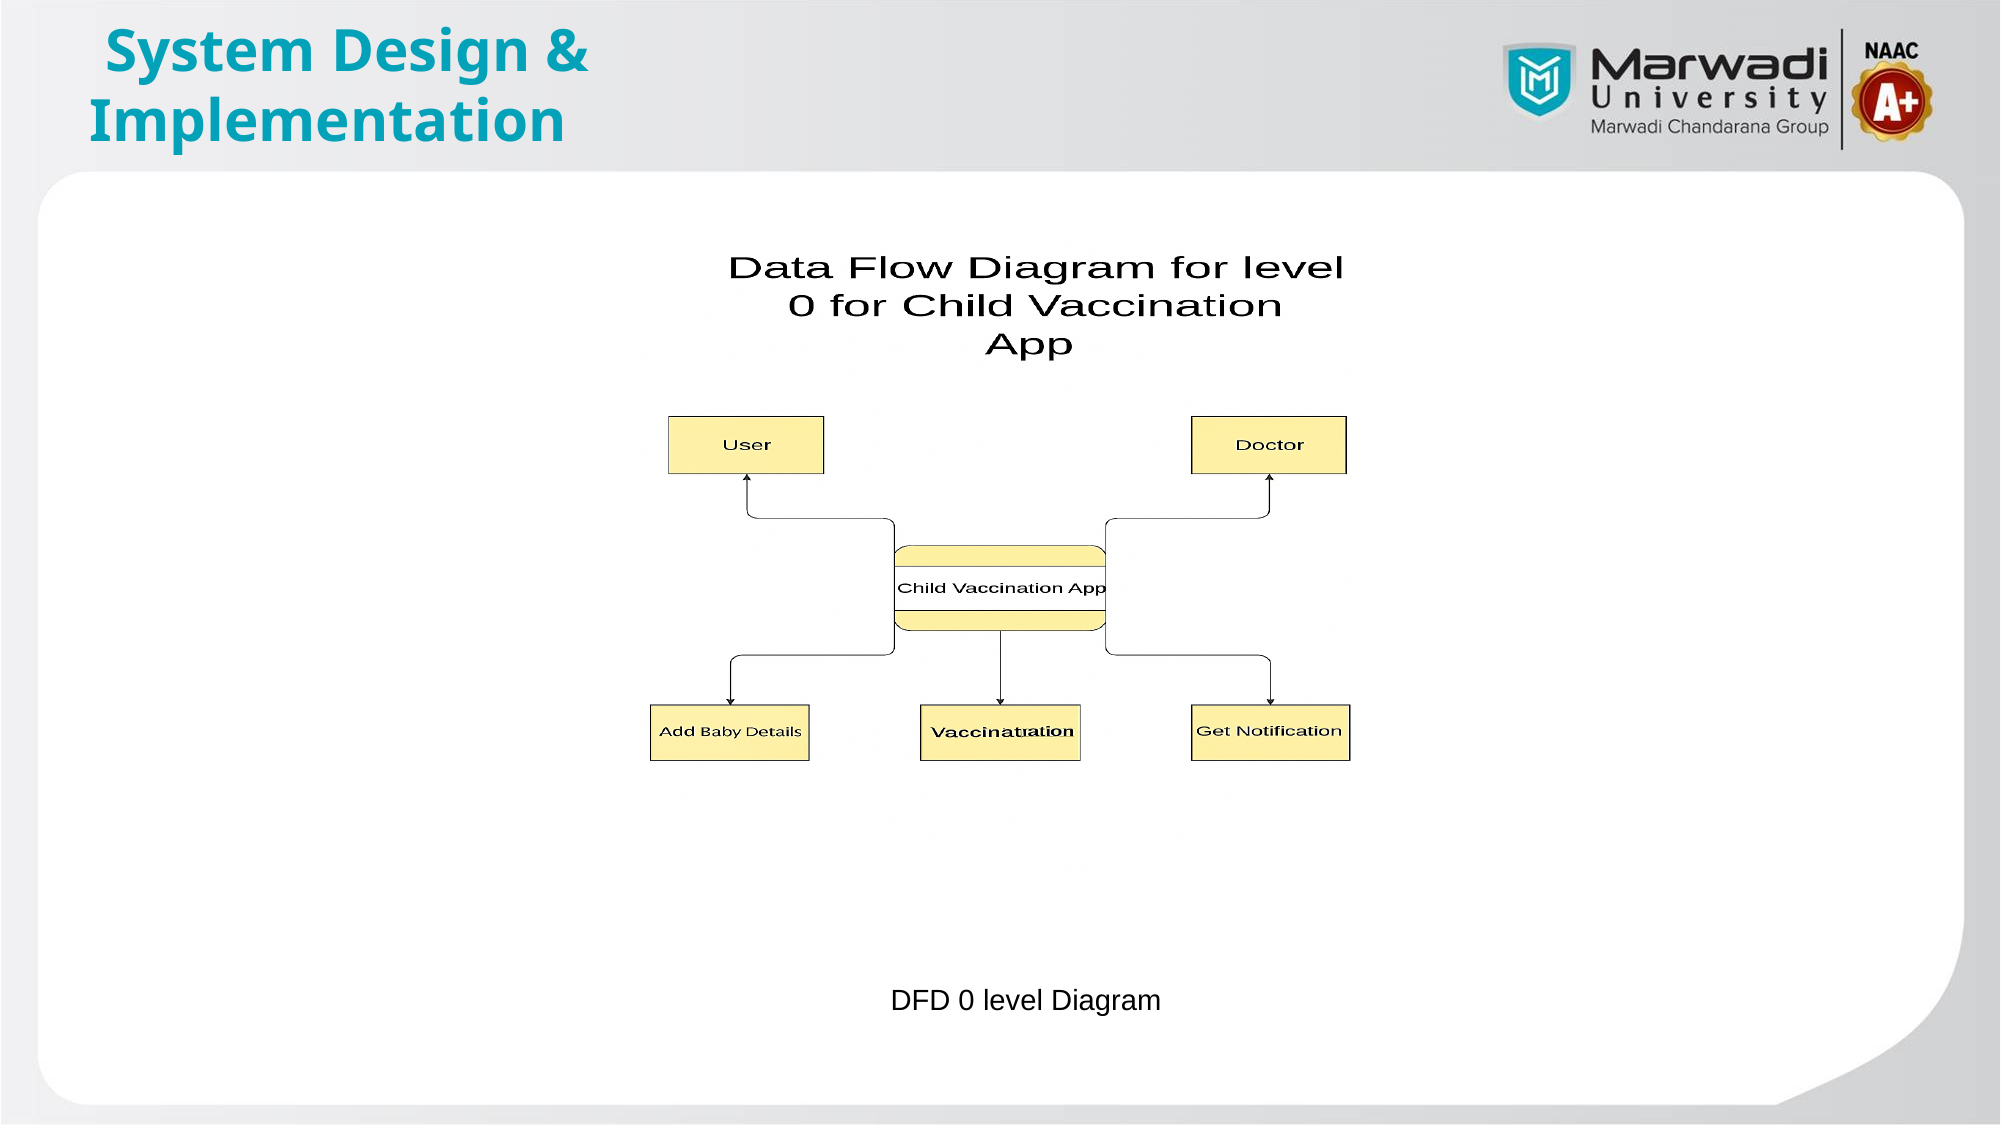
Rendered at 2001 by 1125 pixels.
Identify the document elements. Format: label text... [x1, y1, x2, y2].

title System Design & Implementation [87, 0, 1030, 178]
picture [0, 0, 2001, 1125]
text_box DFD 0 level Diagram [875, 974, 1261, 1024]
